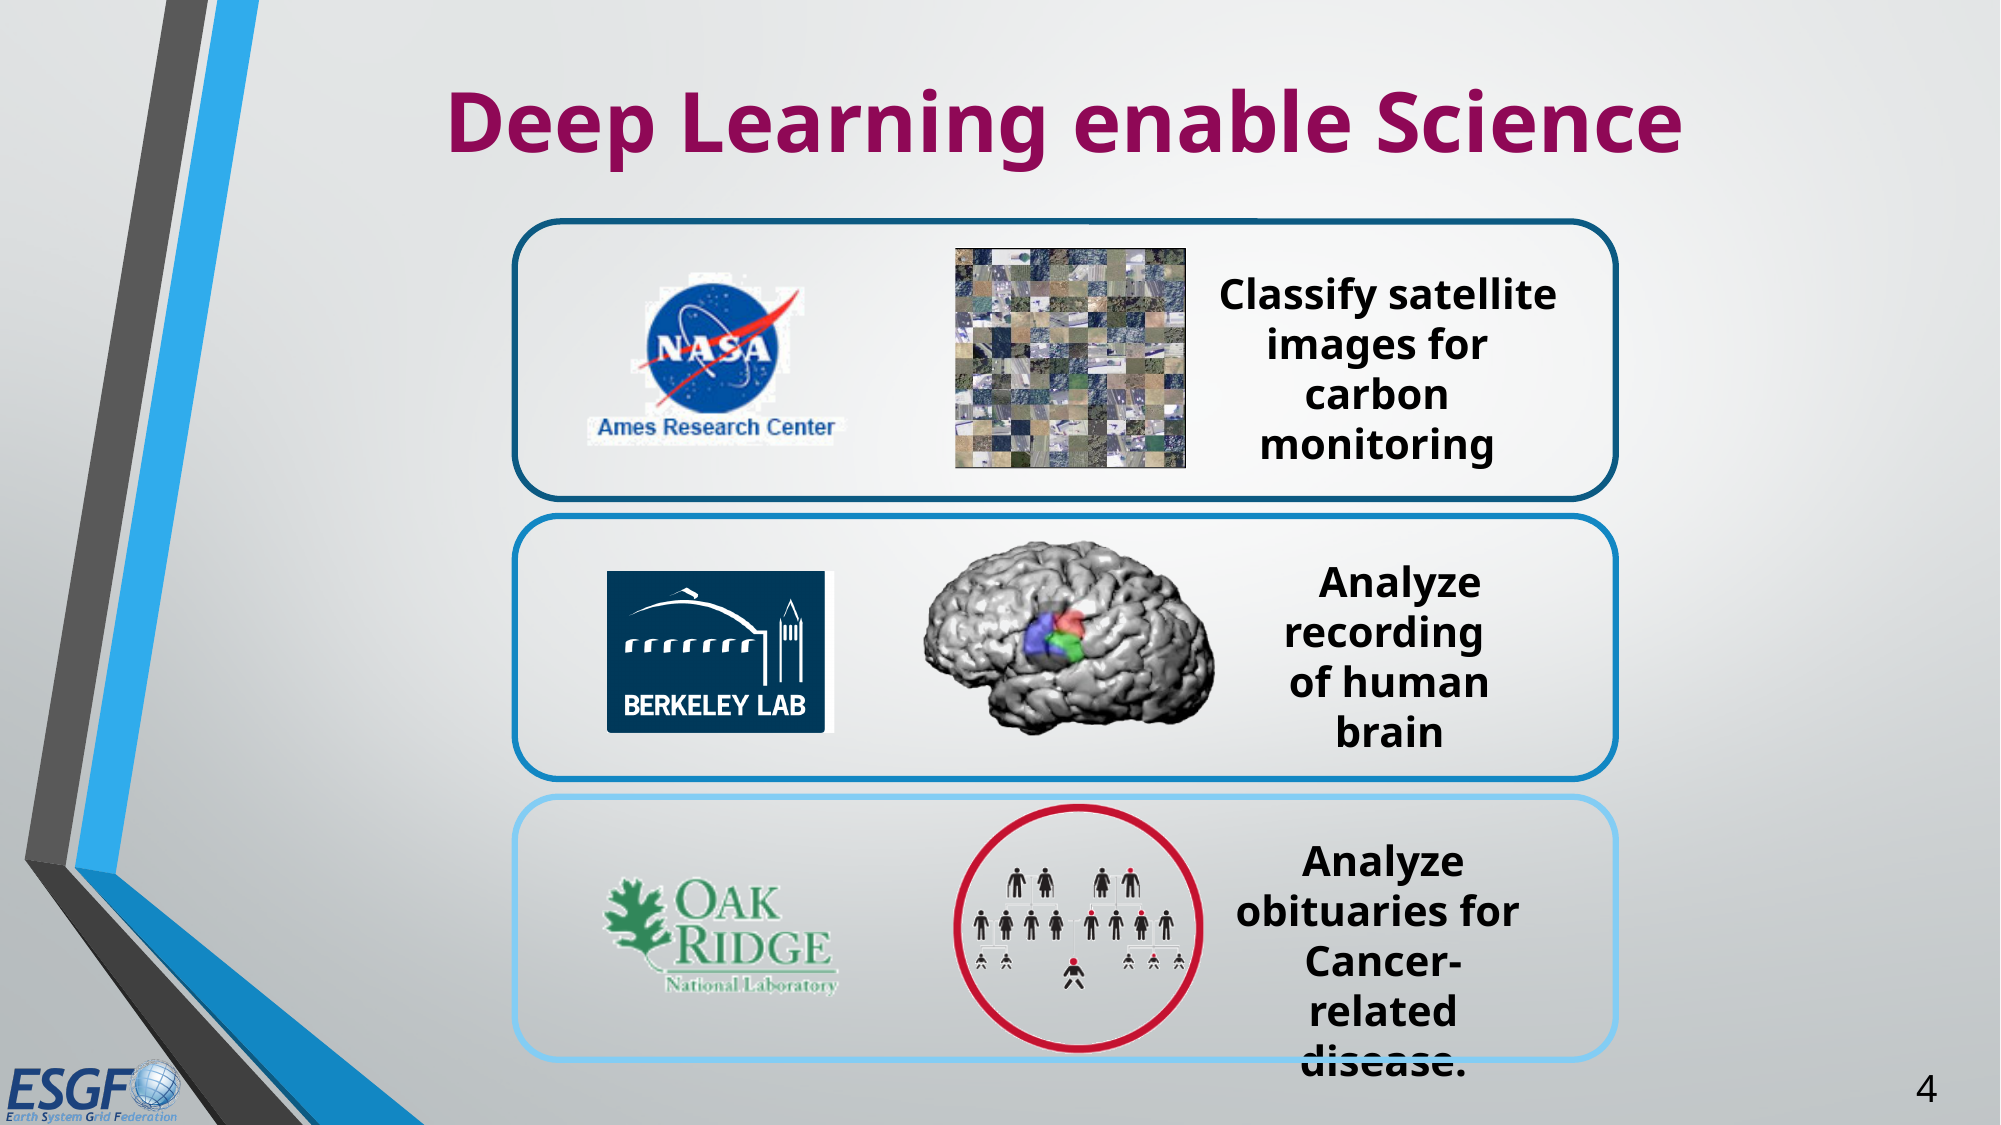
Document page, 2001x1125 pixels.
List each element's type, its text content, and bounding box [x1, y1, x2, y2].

text_box [513, 795, 946, 1062]
picture [955, 247, 1188, 472]
picture [537, 179, 899, 541]
text_box Analyze obituaries for Cancer-related disease. [1215, 1062, 1552, 1092]
text_box [513, 226, 537, 494]
picture [555, 842, 861, 1031]
picture [946, 788, 1212, 1063]
picture [606, 570, 835, 737]
text_box [1212, 795, 1618, 1062]
text_box [899, 220, 1618, 501]
picture [4, 1057, 181, 1125]
picture [911, 532, 1232, 744]
title Deep Learning enable Science [243, 40, 1887, 198]
text_box [513, 514, 1618, 781]
